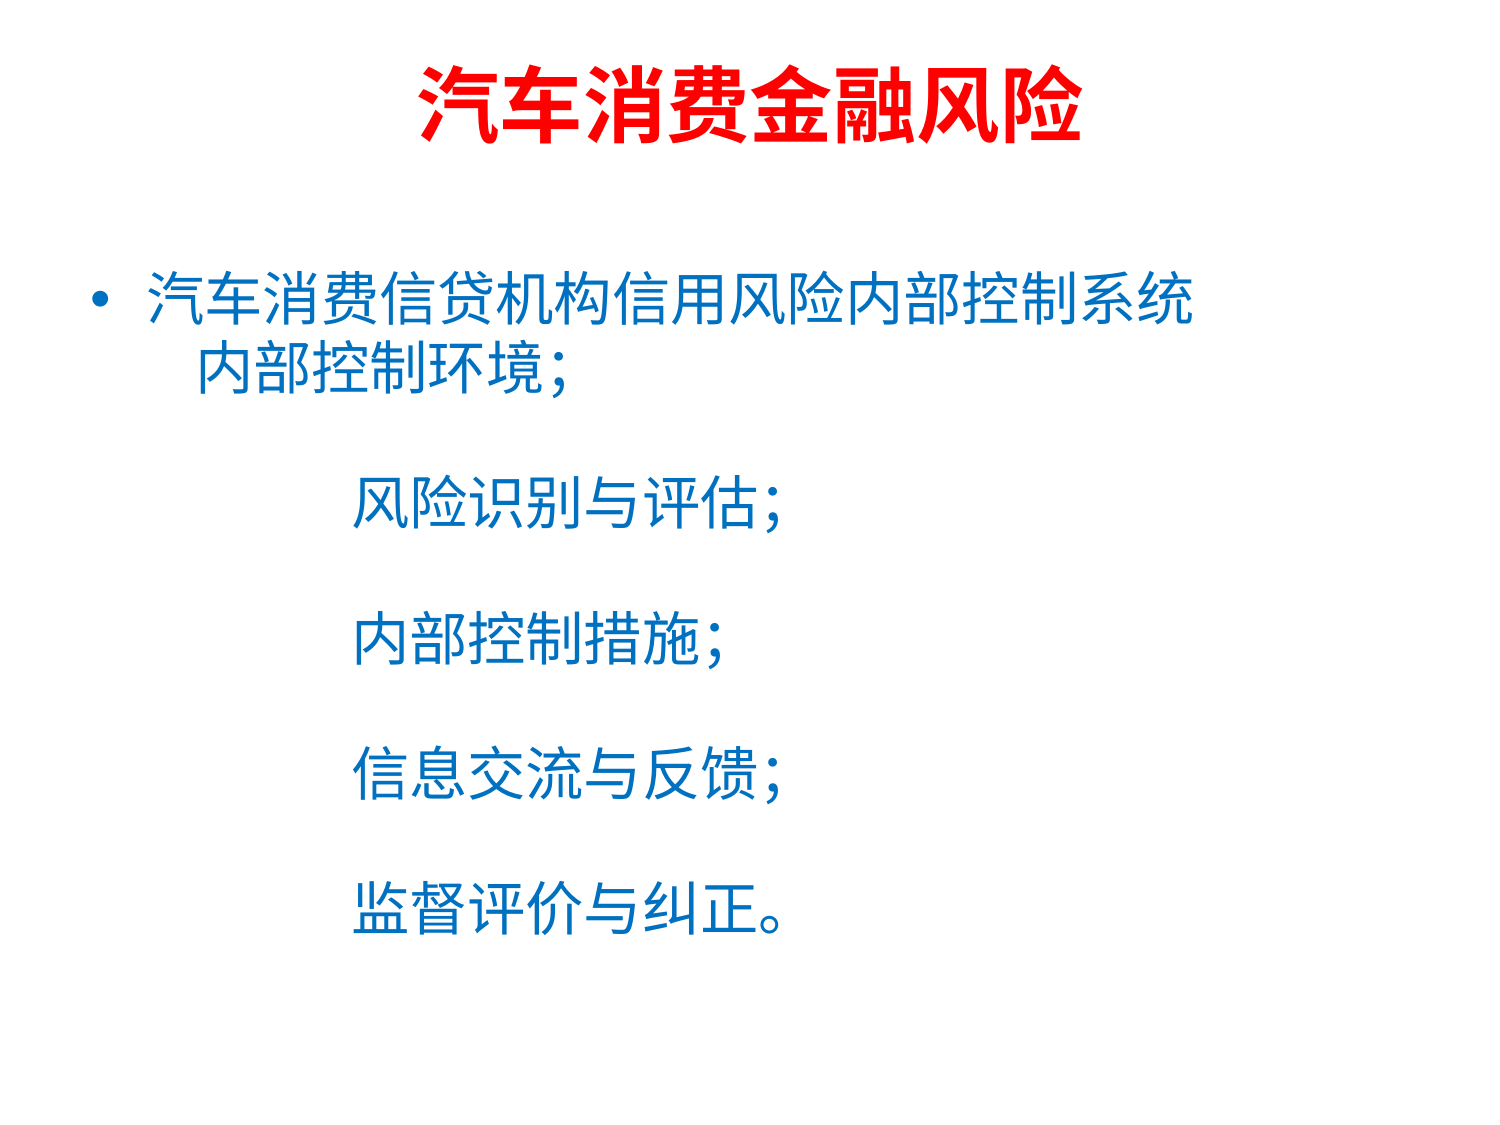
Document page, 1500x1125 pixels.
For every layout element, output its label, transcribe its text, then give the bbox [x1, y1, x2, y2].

list 汽车消费信贷机构信用风险内部控制系统 内部控制环境； 风险识别与评估； 内部控制措施； 信息交流与反馈； 监督评价与纠正。 [74, 262, 1426, 1006]
title 汽车消费金融风险 [74, 44, 1426, 162]
